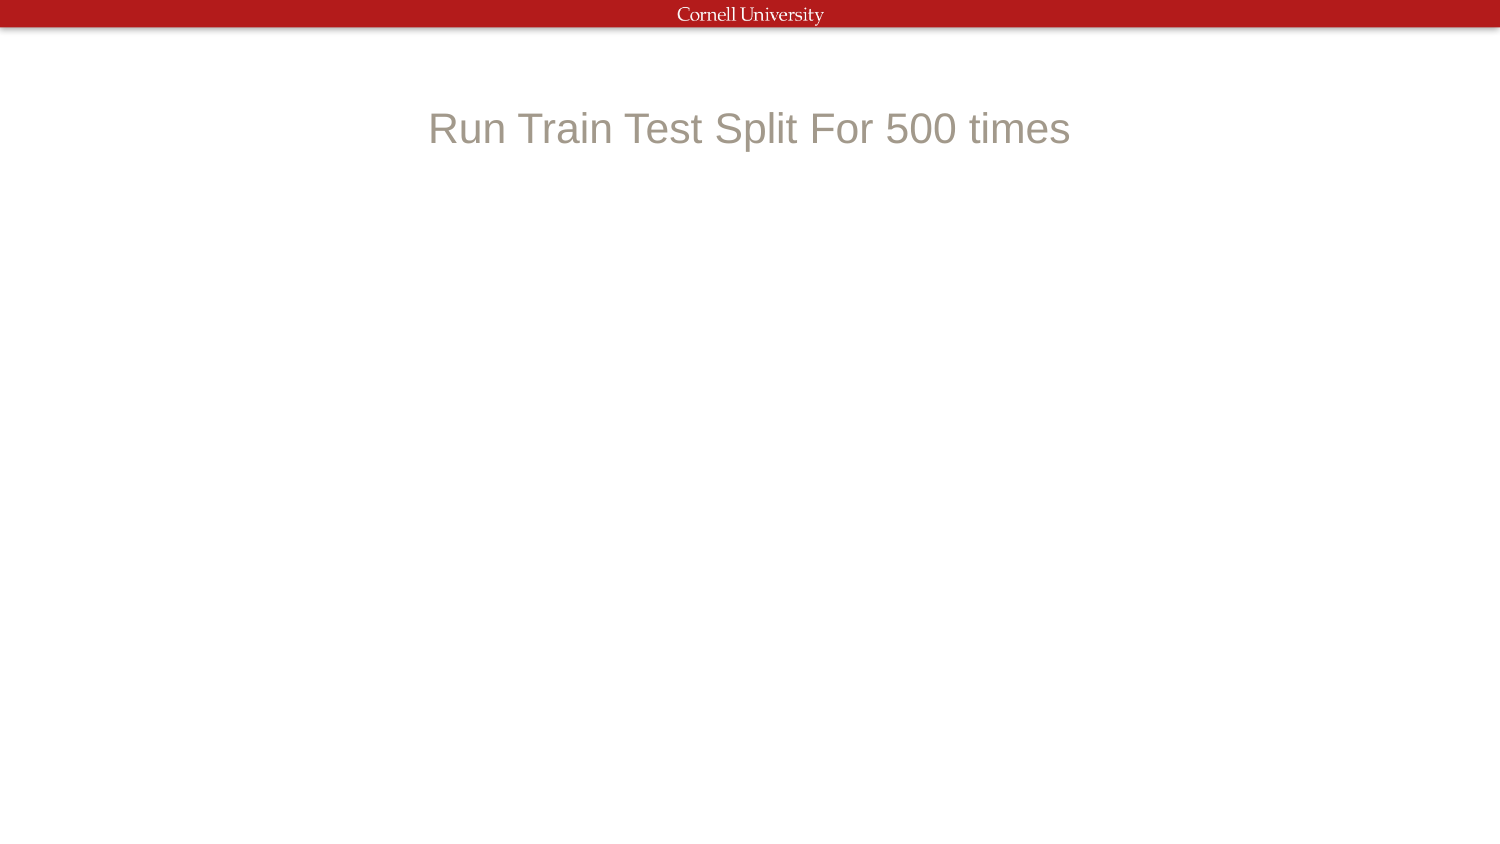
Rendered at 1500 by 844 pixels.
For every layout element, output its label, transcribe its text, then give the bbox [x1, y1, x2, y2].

title Run Train Test Split For 500 times [137, 93, 1363, 160]
picture [673, 0, 825, 43]
